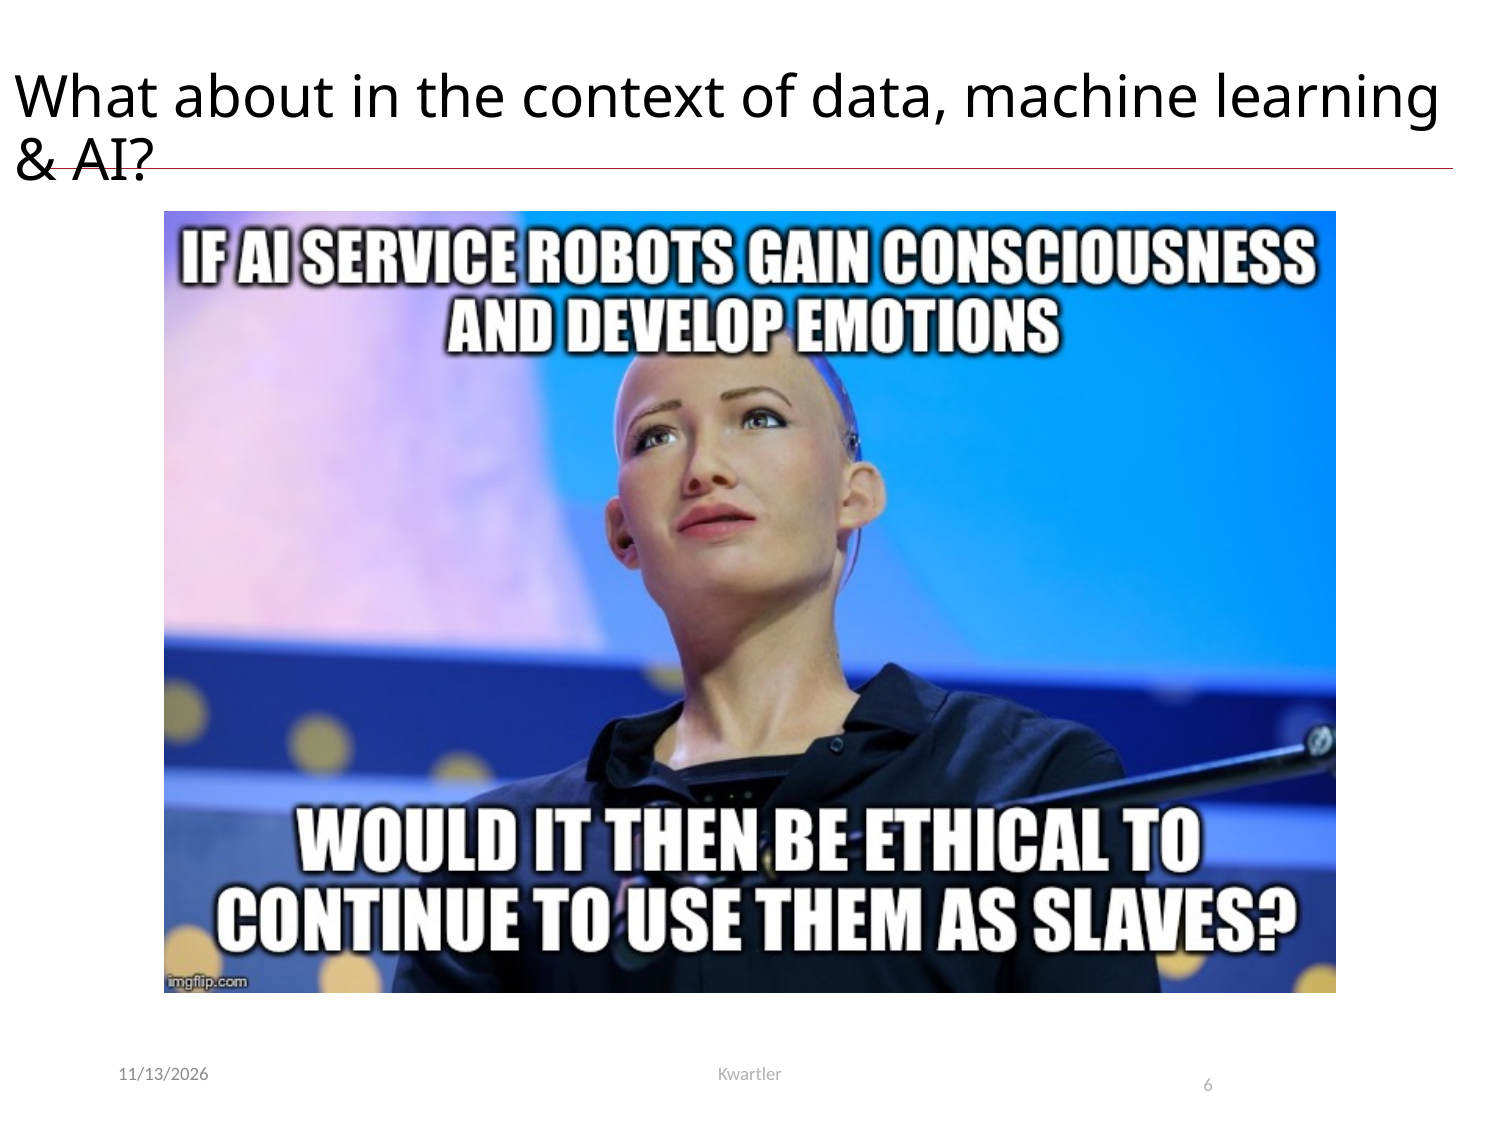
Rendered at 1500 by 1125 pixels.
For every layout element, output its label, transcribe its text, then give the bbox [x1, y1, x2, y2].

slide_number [103, 1042, 441, 1103]
title What about in the context of data, machine learning & AI? [0, 59, 1500, 157]
footer Kwartler [496, 1042, 1004, 1103]
picture [740, 214, 746, 221]
slide_number 6 [1188, 1042, 1330, 1103]
picture [164, 211, 1336, 993]
